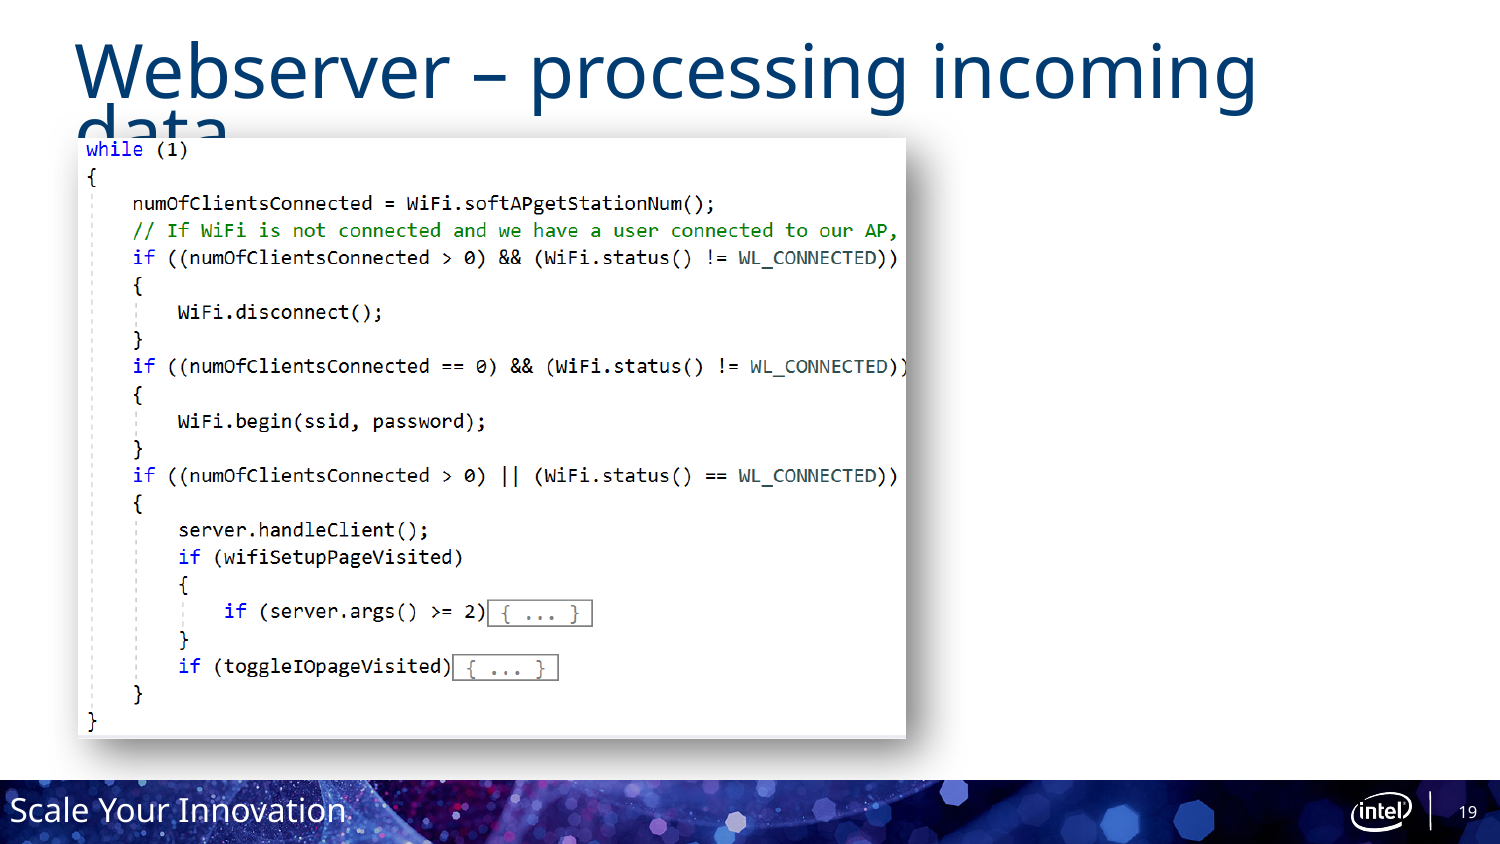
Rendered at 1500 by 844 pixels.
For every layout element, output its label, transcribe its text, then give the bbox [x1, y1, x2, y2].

picture [0, 780, 1500, 844]
picture [77, 137, 906, 740]
slide_number 19 [1127, 791, 1478, 837]
title Webserver – processing incoming data [74, 50, 1425, 113]
